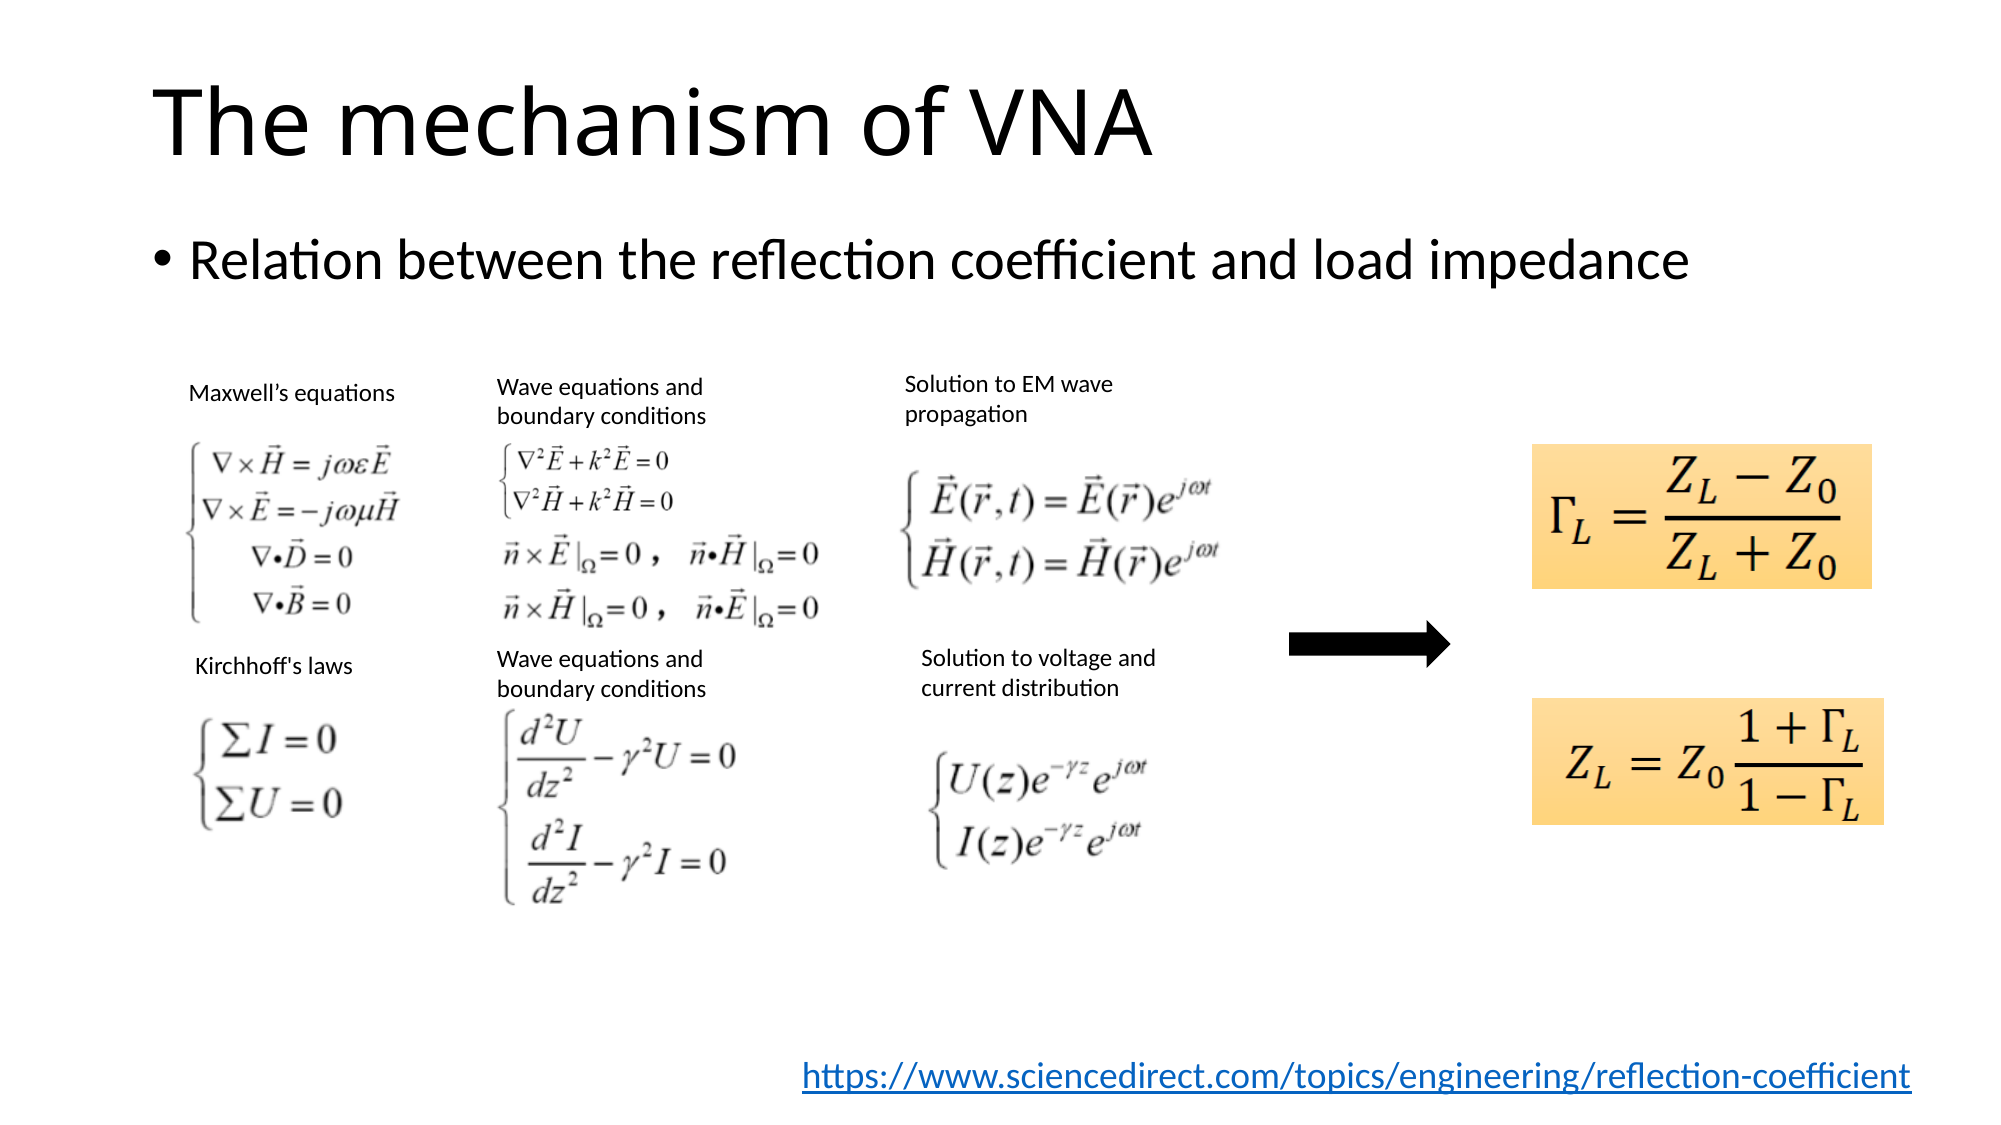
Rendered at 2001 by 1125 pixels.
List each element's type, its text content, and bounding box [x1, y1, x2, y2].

text_box [1289, 620, 1451, 668]
text_box Solution to EM wave propagation [889, 360, 1140, 435]
picture [495, 438, 852, 634]
picture [891, 439, 1322, 627]
picture [1532, 698, 1884, 825]
text_box Wave equations and boundary conditions [482, 634, 733, 710]
picture [177, 430, 441, 640]
picture [1532, 444, 1872, 590]
text_box Solution to voltage and current distribution [906, 634, 1202, 709]
text_box Maxwell’s equations [173, 369, 424, 414]
text_box Kirchhoff's laws [180, 641, 431, 687]
title The mechanism of VNA [137, 59, 1863, 192]
picture [918, 716, 1266, 906]
picture [184, 694, 456, 848]
list Relation between the reflection coefficient and load impedance [137, 222, 1863, 1013]
text_box https://www.sciencedirect.com/topics/engineering/reflection-coefficient [787, 1043, 1984, 1125]
text_box Wave equations and boundary conditions [482, 362, 733, 438]
picture [483, 703, 890, 918]
